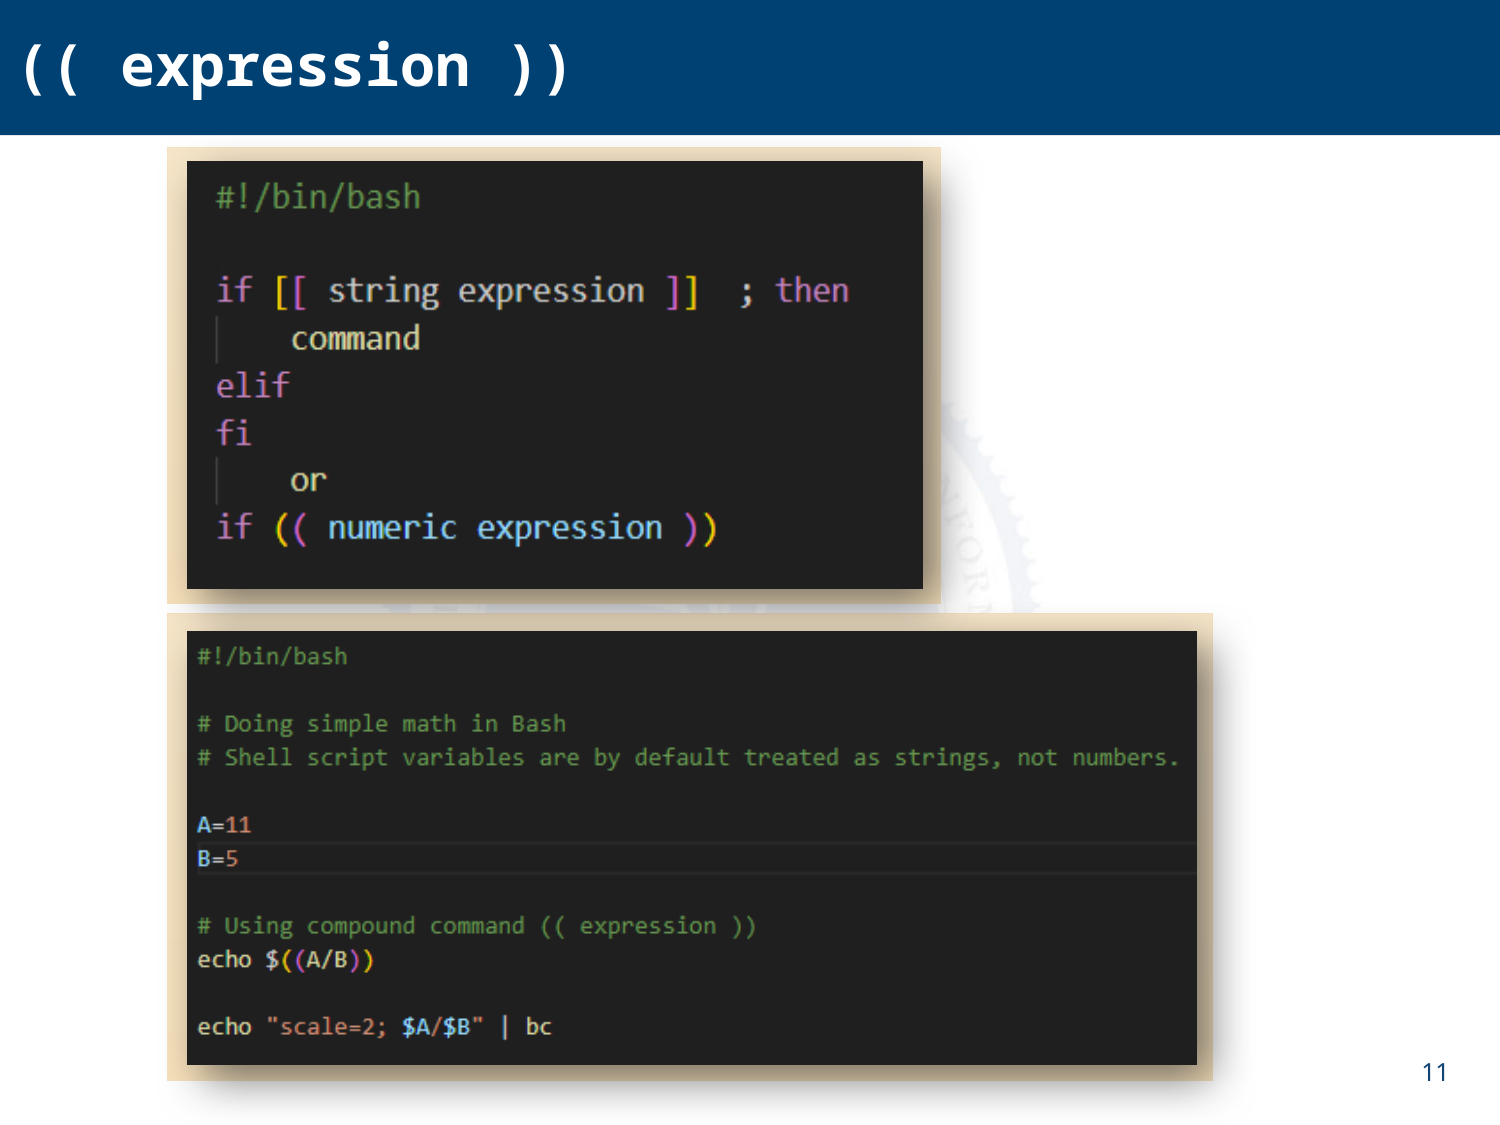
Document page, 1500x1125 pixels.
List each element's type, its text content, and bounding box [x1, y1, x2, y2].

text_box 11 [1218, 1043, 1465, 1104]
picture [0, 136, 1500, 1125]
text_box [1177, 613, 1213, 620]
text_box [167, 613, 180, 1081]
text_box [167, 147, 212, 604]
text_box [928, 147, 941, 152]
text_box (( expression )) [0, 0, 1500, 136]
